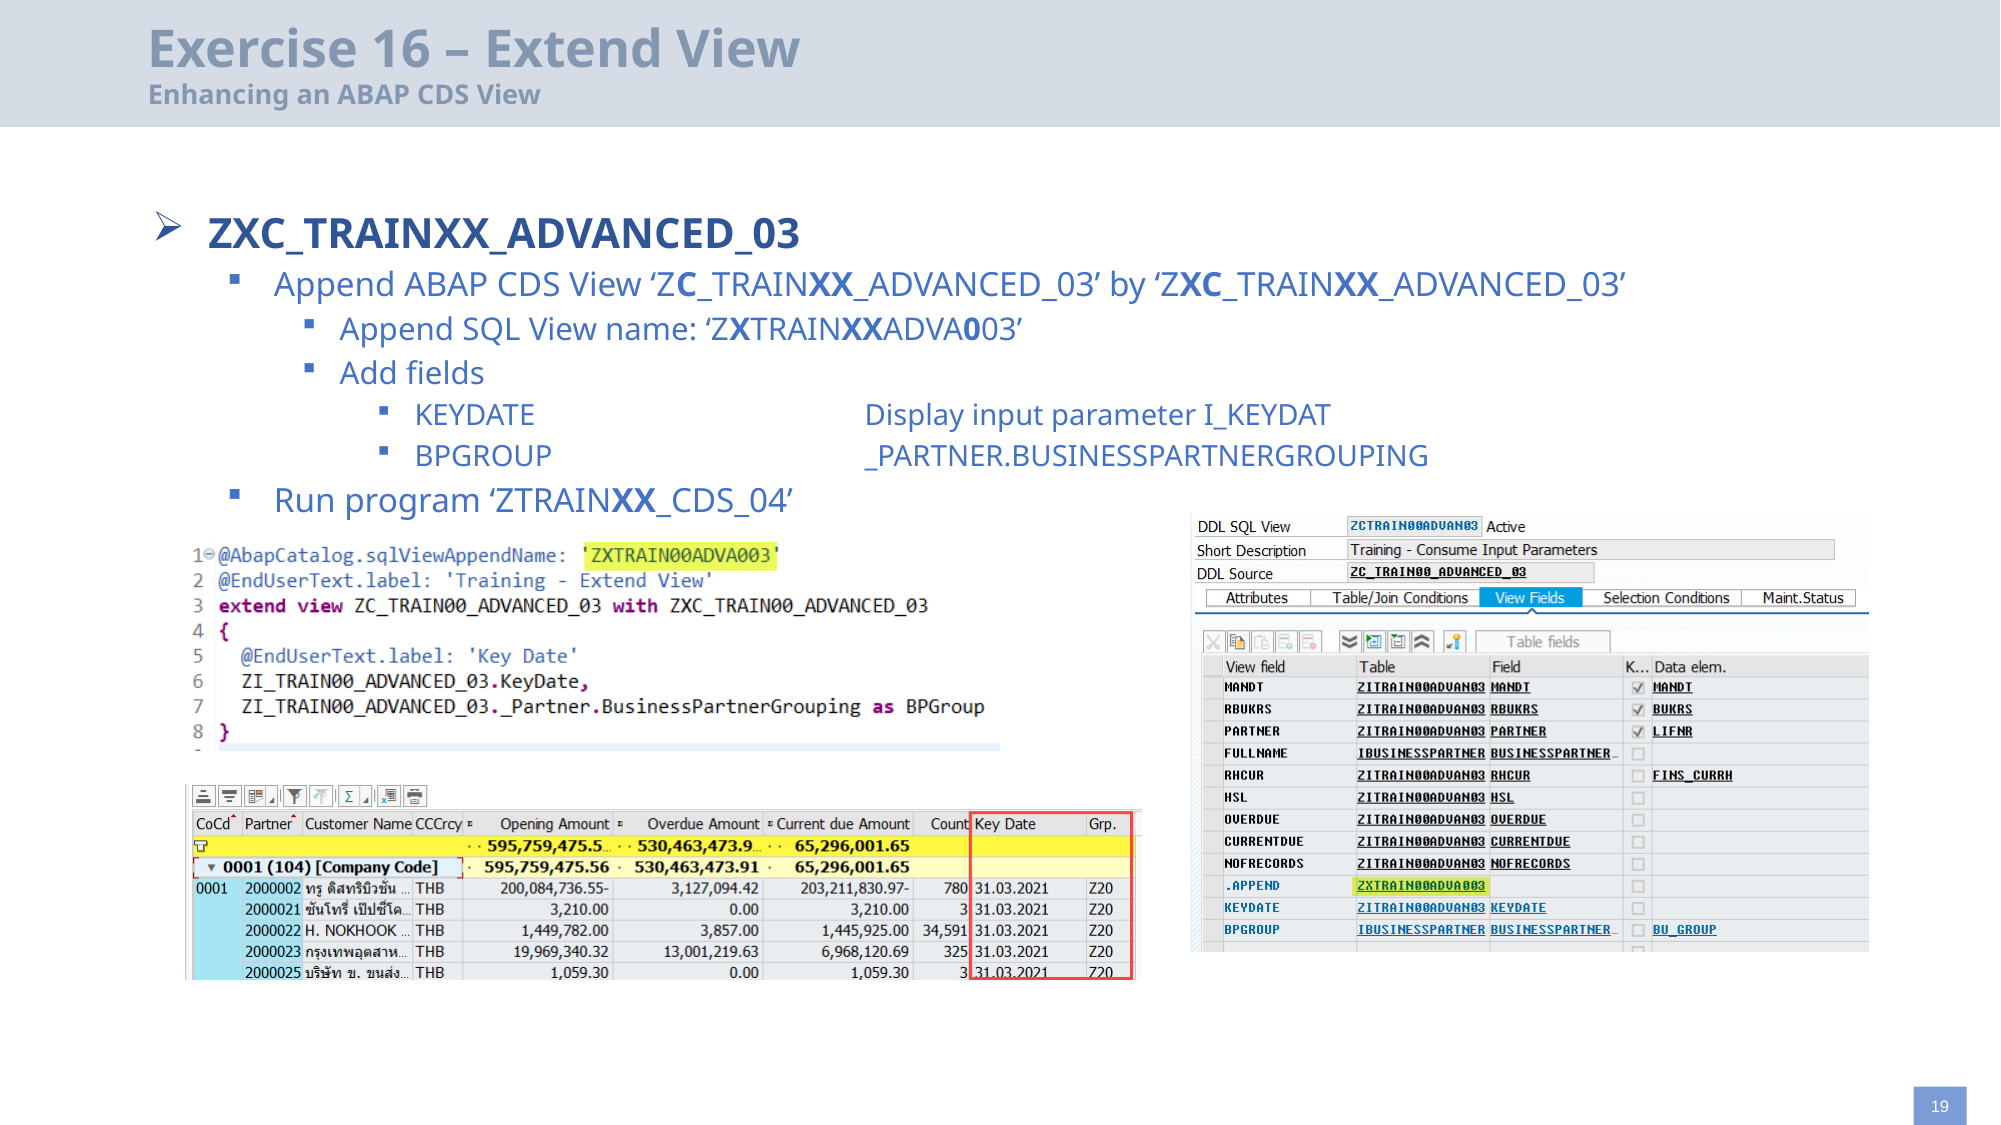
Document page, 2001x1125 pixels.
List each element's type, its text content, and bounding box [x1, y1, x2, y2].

picture [185, 783, 1142, 980]
list ZXC_TRAINXX_ADVANCED_03 Append ABAP CDS View ‘ZC_TRAINXX_ADVANCED_03’ by ‘ZXC_TRAINXX_ADVANCED_03’ Append SQL View name: ‘ZXTRAINXXADVA003’ Add fields KEYDATE Display input parameter I_KEYDAT BPGROUP _PARTNER.BUSINESSPARTNERGROUPING Run program ‘ZTRAINXX_CDS_04’ [137, 199, 1863, 1014]
title Exercise 16 – Extend View Enhancing an ABAP CDS View [133, 0, 1867, 128]
picture [185, 542, 1000, 751]
picture [1189, 513, 1869, 952]
